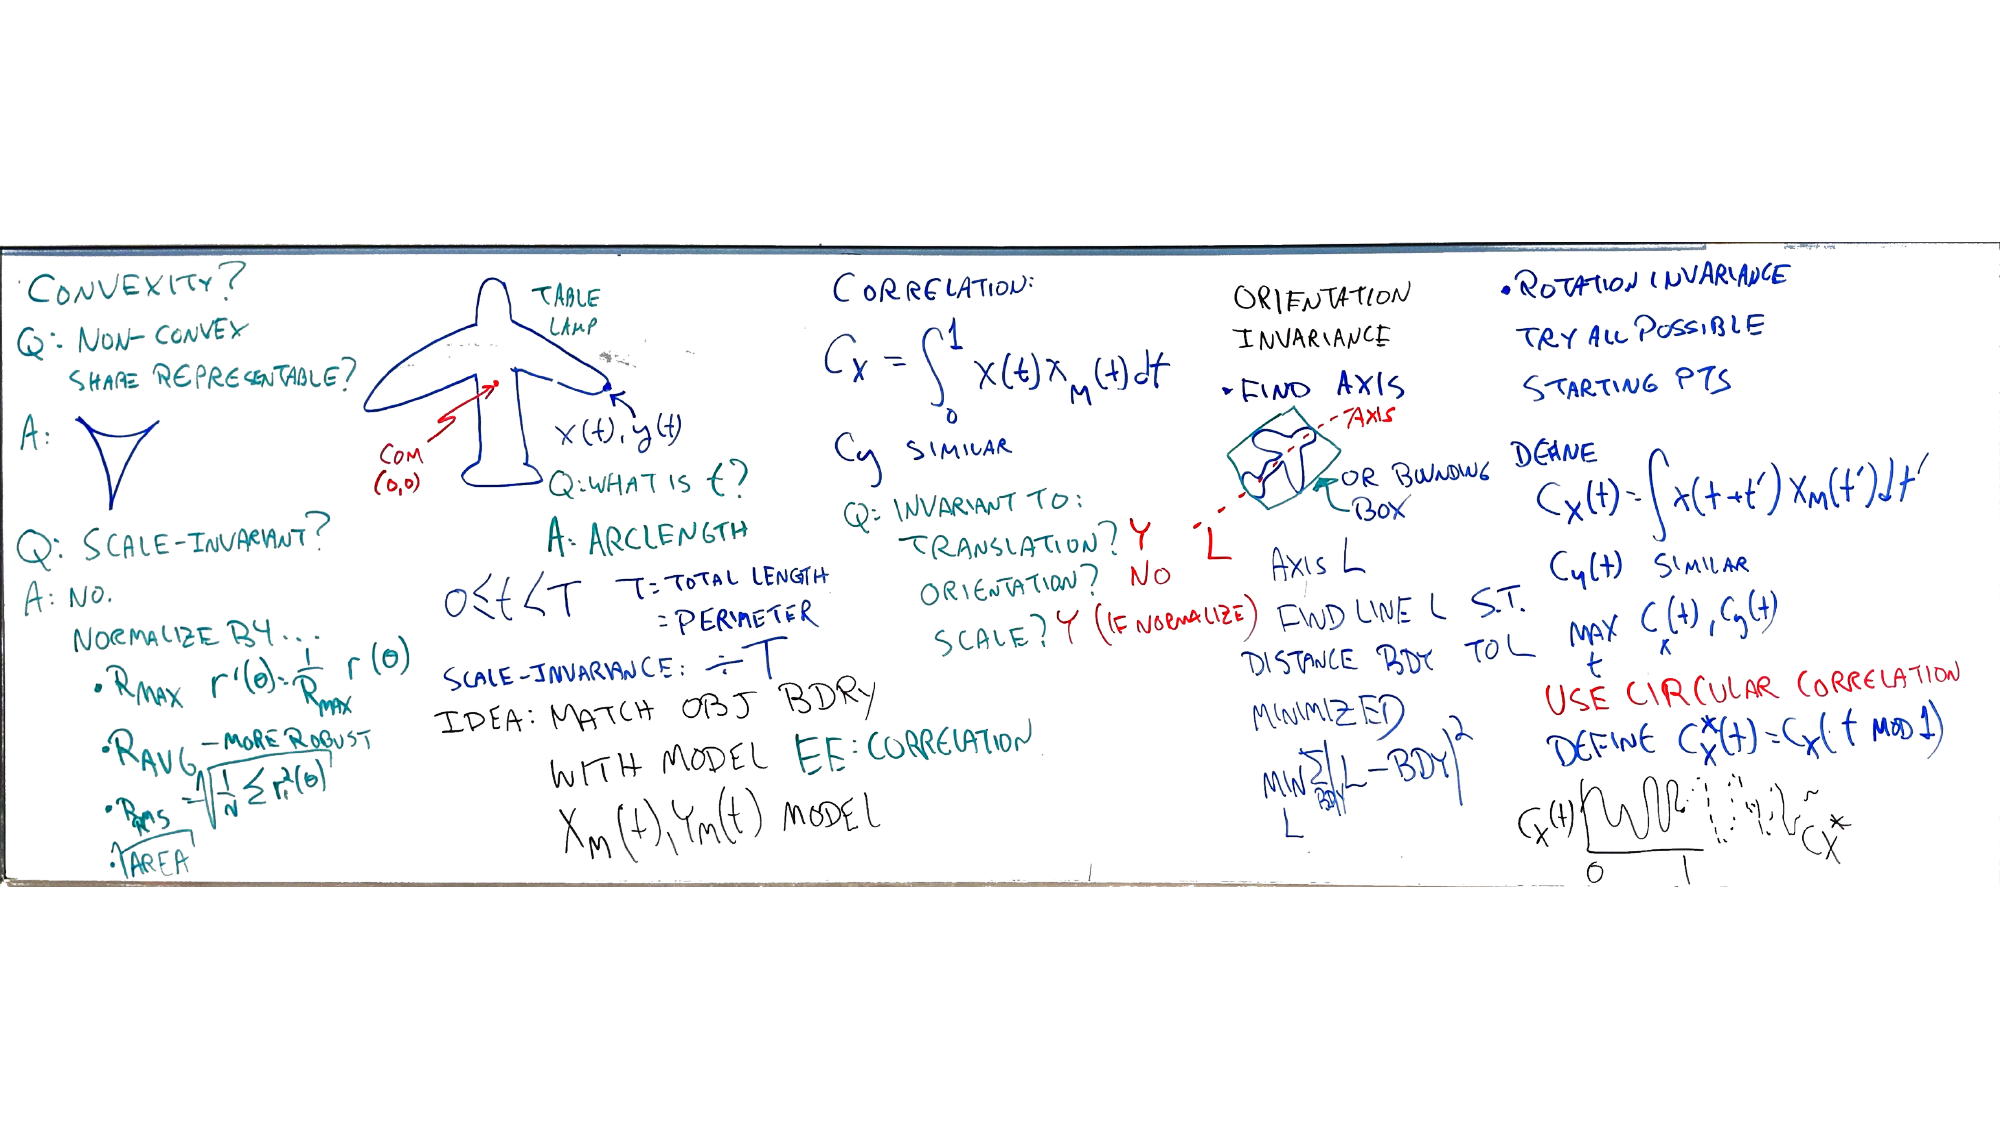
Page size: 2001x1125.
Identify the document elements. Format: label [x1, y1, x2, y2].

picture [0, 242, 2000, 887]
